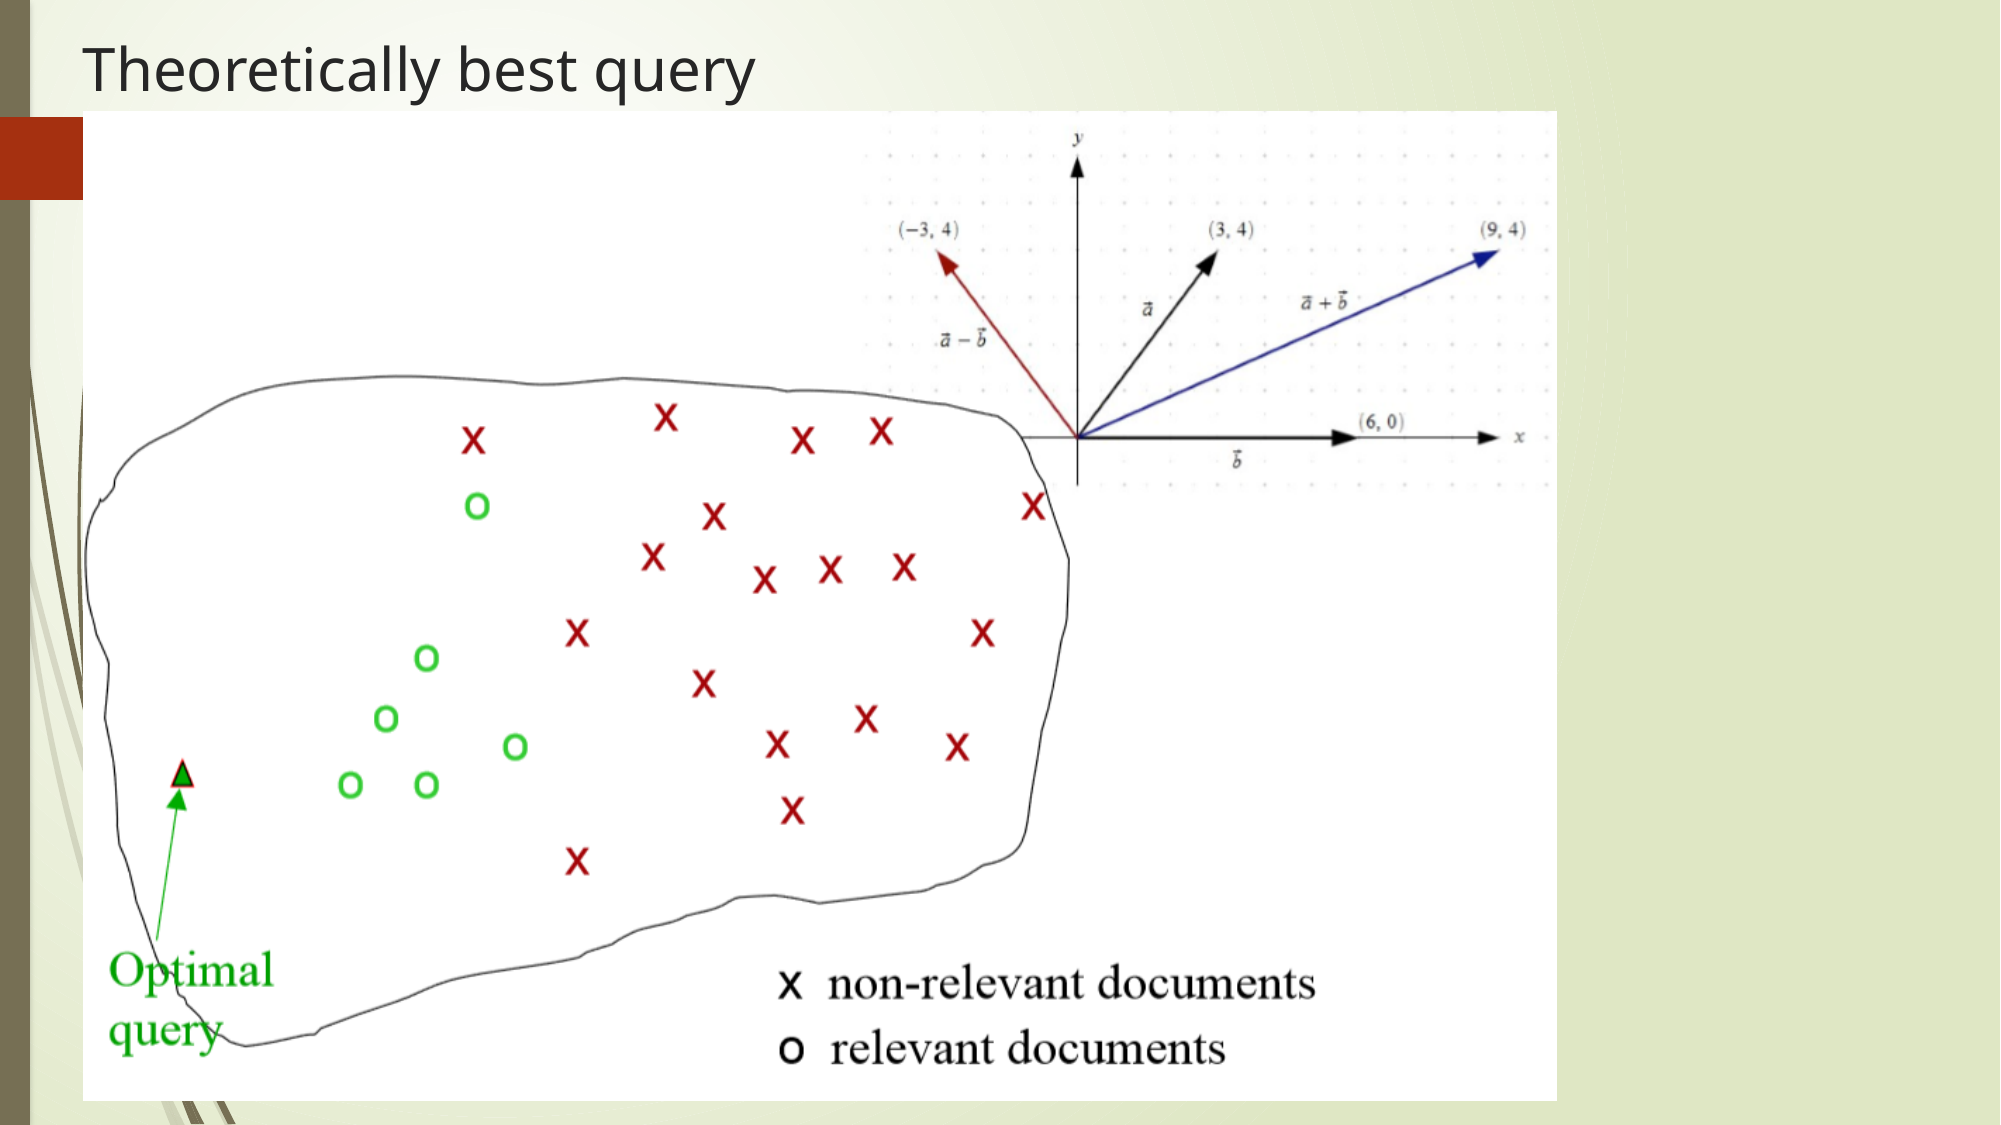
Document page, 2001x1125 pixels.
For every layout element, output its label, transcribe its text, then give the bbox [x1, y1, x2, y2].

picture [83, 111, 1557, 1102]
title Theoretically best query [67, 24, 1793, 112]
